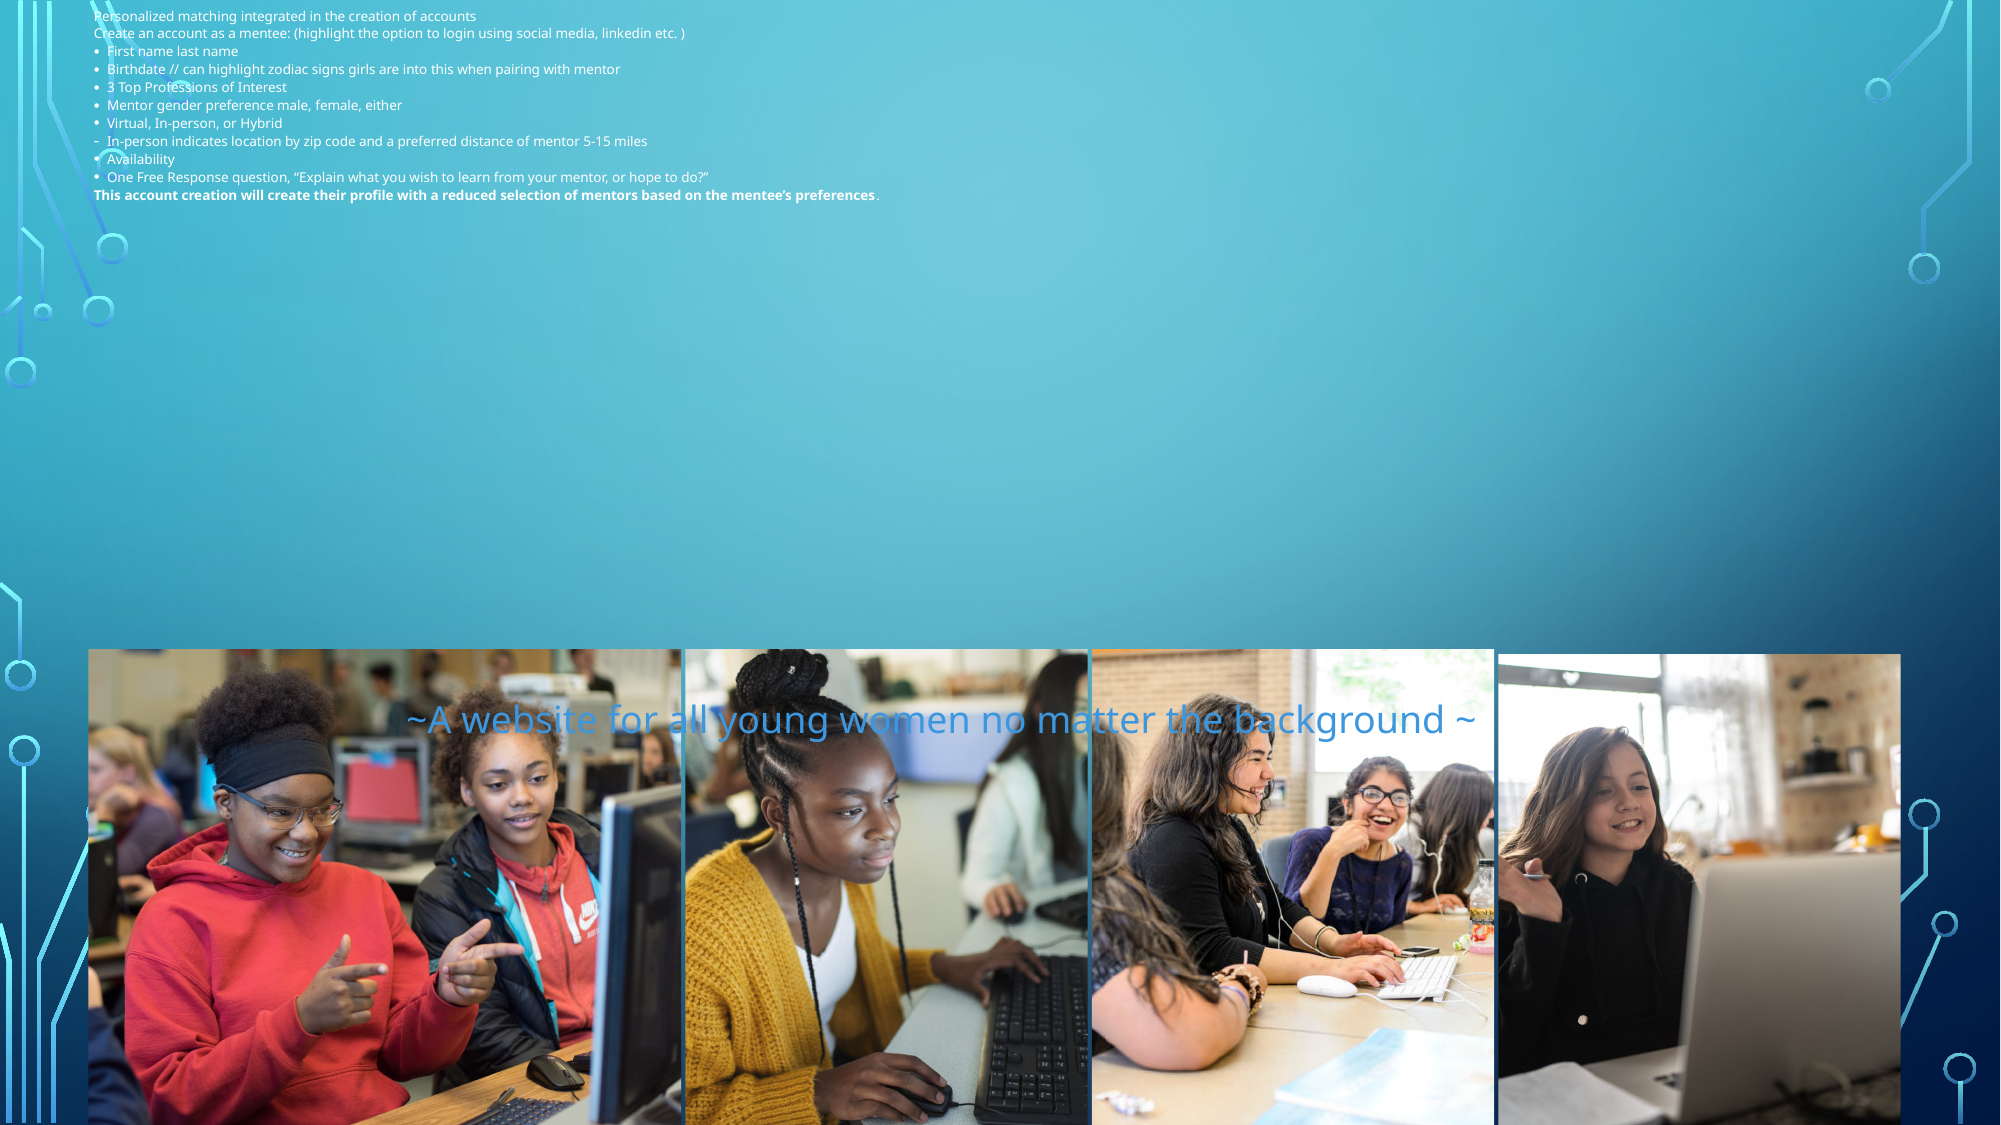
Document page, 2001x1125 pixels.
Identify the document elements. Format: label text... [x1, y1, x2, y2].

picture [88, 648, 682, 1125]
picture [1498, 648, 1902, 1125]
picture [1091, 648, 1495, 1125]
list Personalized matching integrated in the creation of accounts Create an account as a mentee: (highlight the option to login using social media, linkedin etc. ) First name last name Birthdate // can highlight zodiac signs girls are into this when pairing with mentor 3 Top Professions of Interest Mentor gender preference male, female, either Virtual, In-person, or Hybrid In-person indicates location by zip code and a preferred distance of mentor 5-15 miles Availability One Free Response question, “Explain what you wish to learn from your mentor, or hope to do?” This account creation will create their profile with a reduced selection of mentors based on the mentee’s preferences. [78, 0, 1901, 236]
picture [685, 648, 1088, 1125]
